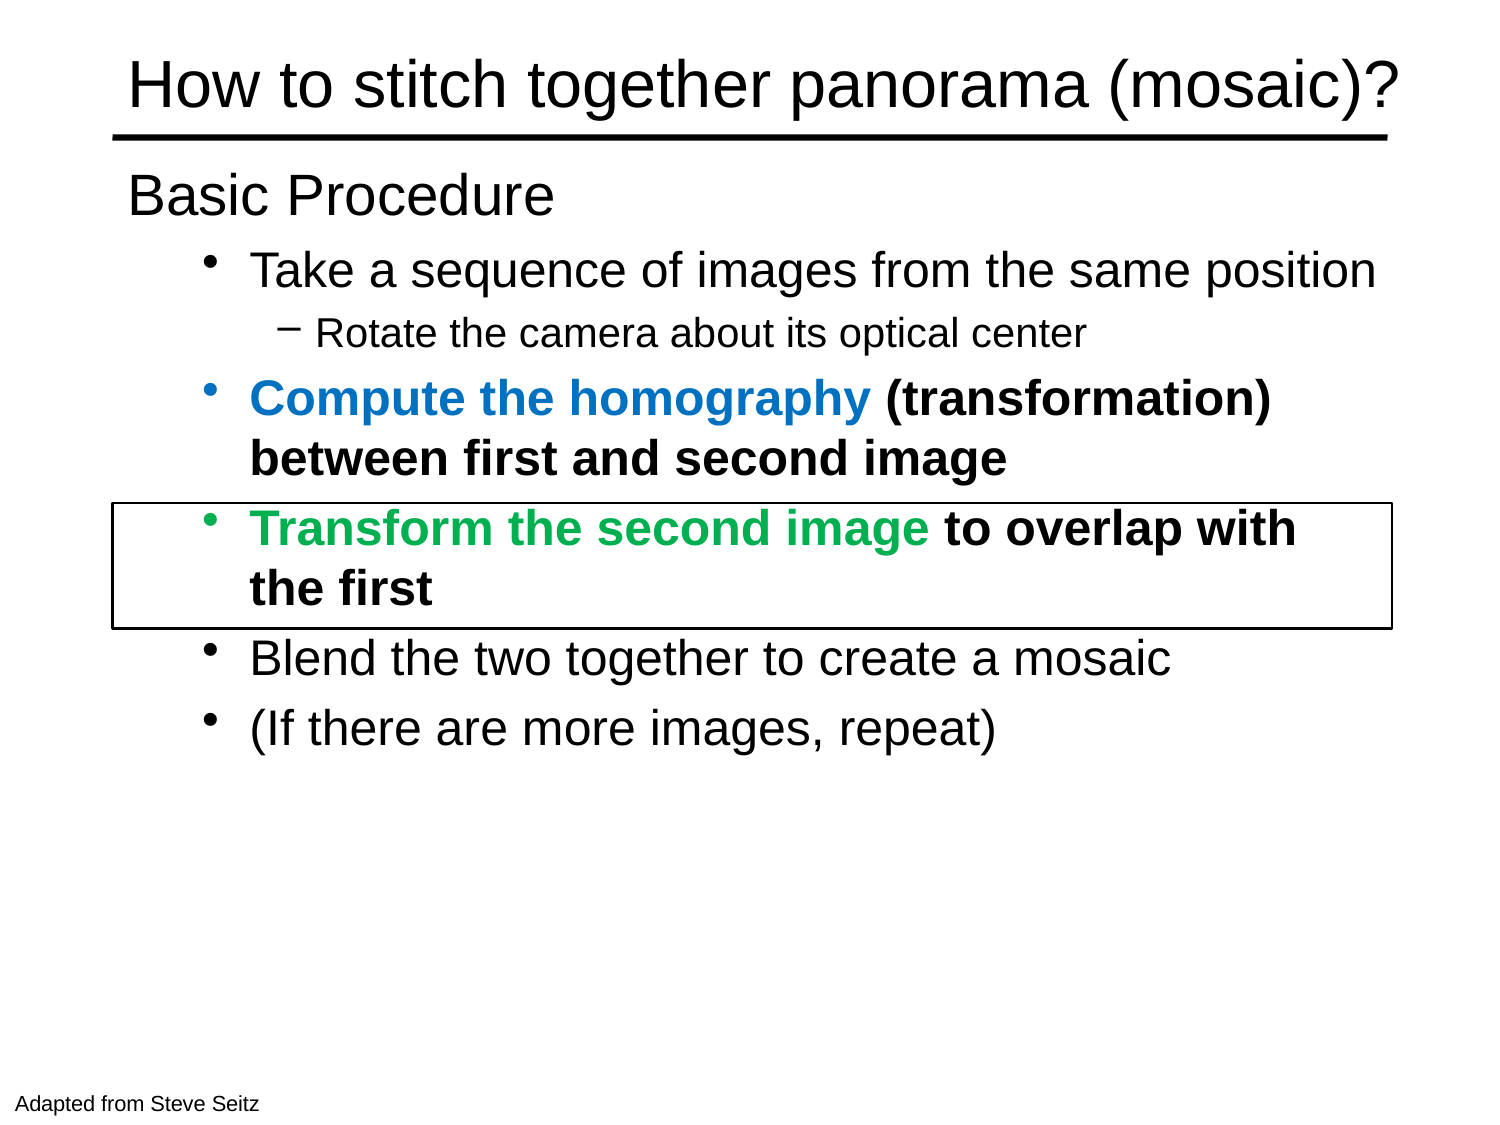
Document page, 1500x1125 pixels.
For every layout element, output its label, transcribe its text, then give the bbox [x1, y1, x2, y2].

list Basic Procedure Take a sequence of images from the same position Rotate the camera about its optical center Compute the homography (transformation) between first and second image Transform the second image to overlap with the first Blend the two together to create a mosaic (If there are more images, repeat) [112, 149, 1401, 1013]
title How to stitch together panorama (mosaic)? [112, 12, 1446, 151]
text_box [112, 503, 1393, 629]
text_box Adapted from Steve Seitz [0, 1082, 420, 1123]
